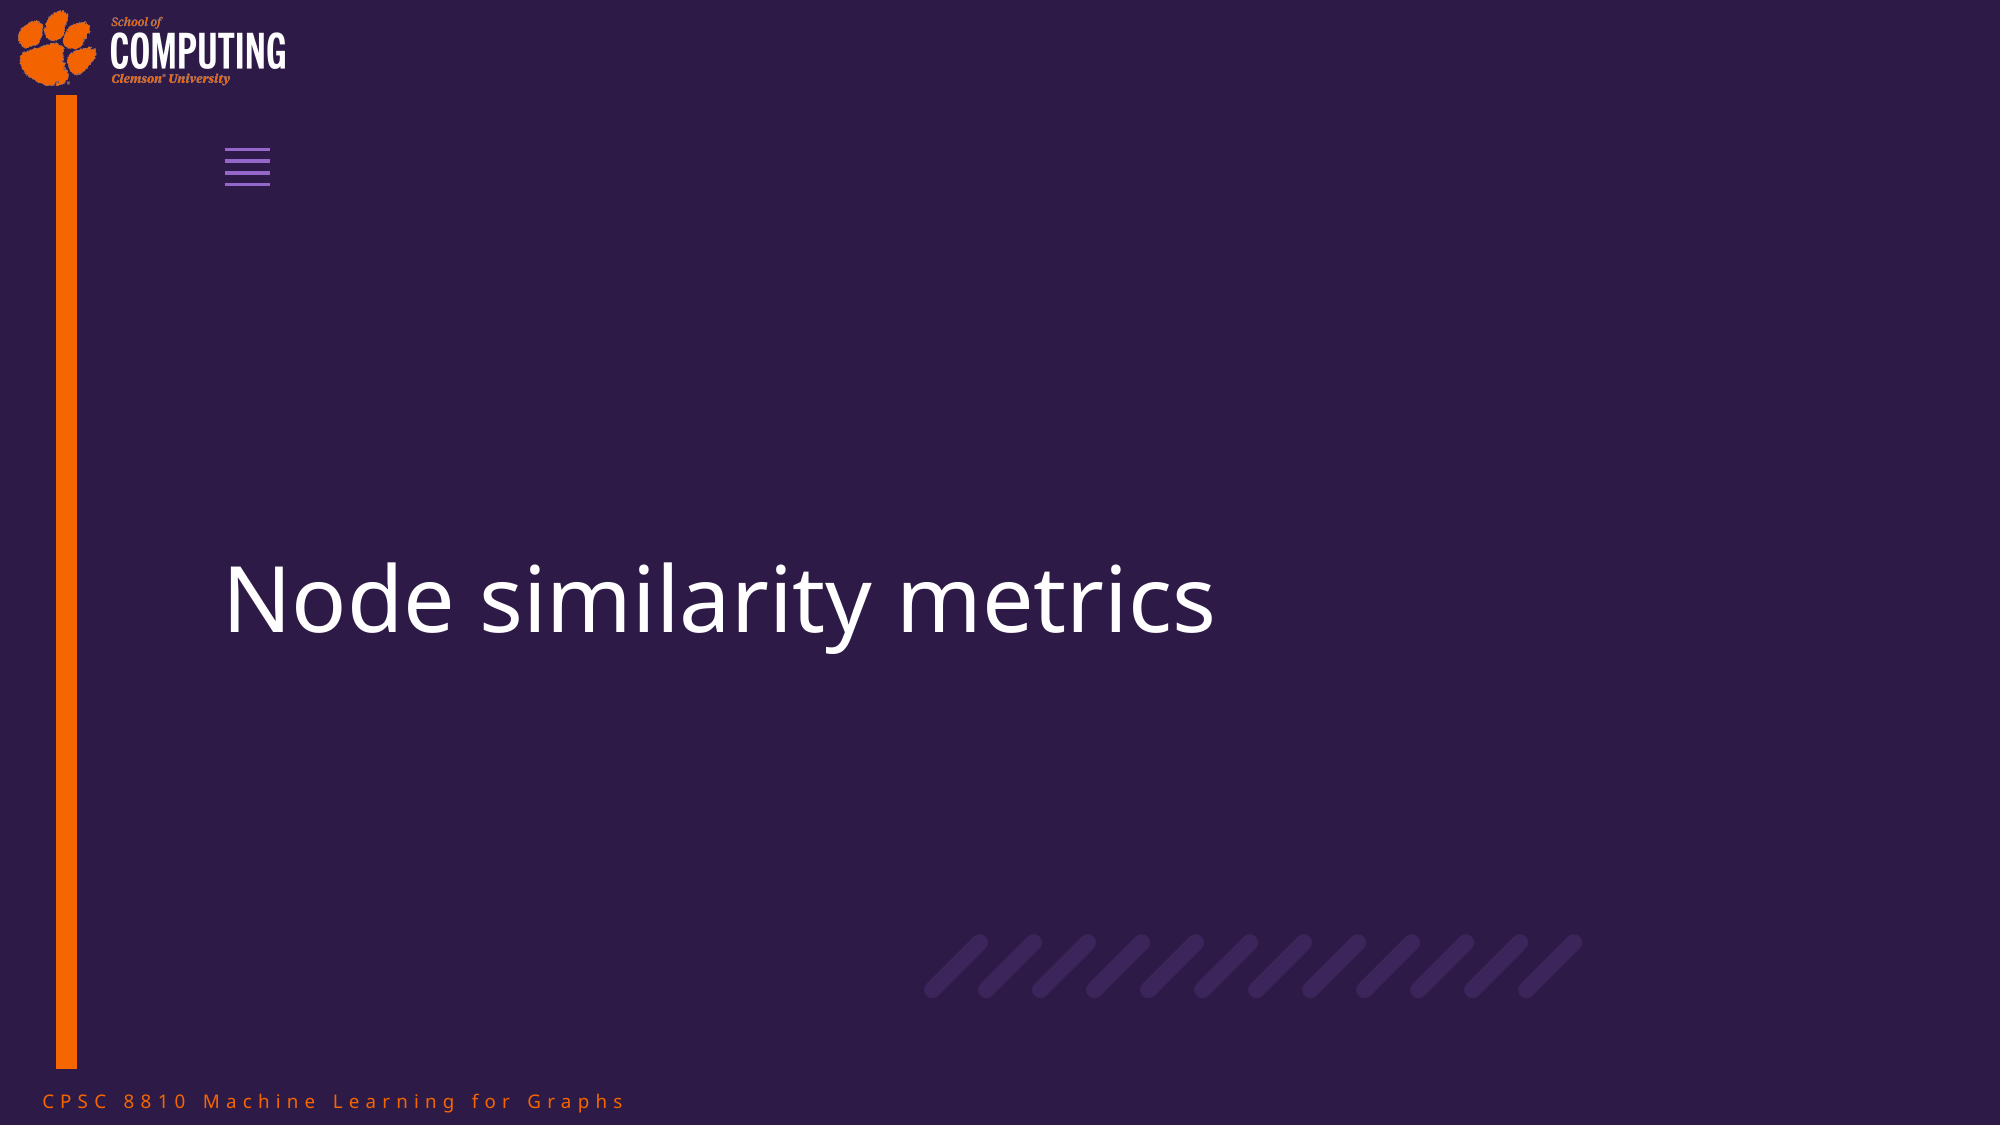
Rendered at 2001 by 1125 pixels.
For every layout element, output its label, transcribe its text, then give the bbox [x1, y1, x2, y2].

picture [18, 10, 285, 86]
title Node similarity metrics [222, 562, 1906, 652]
